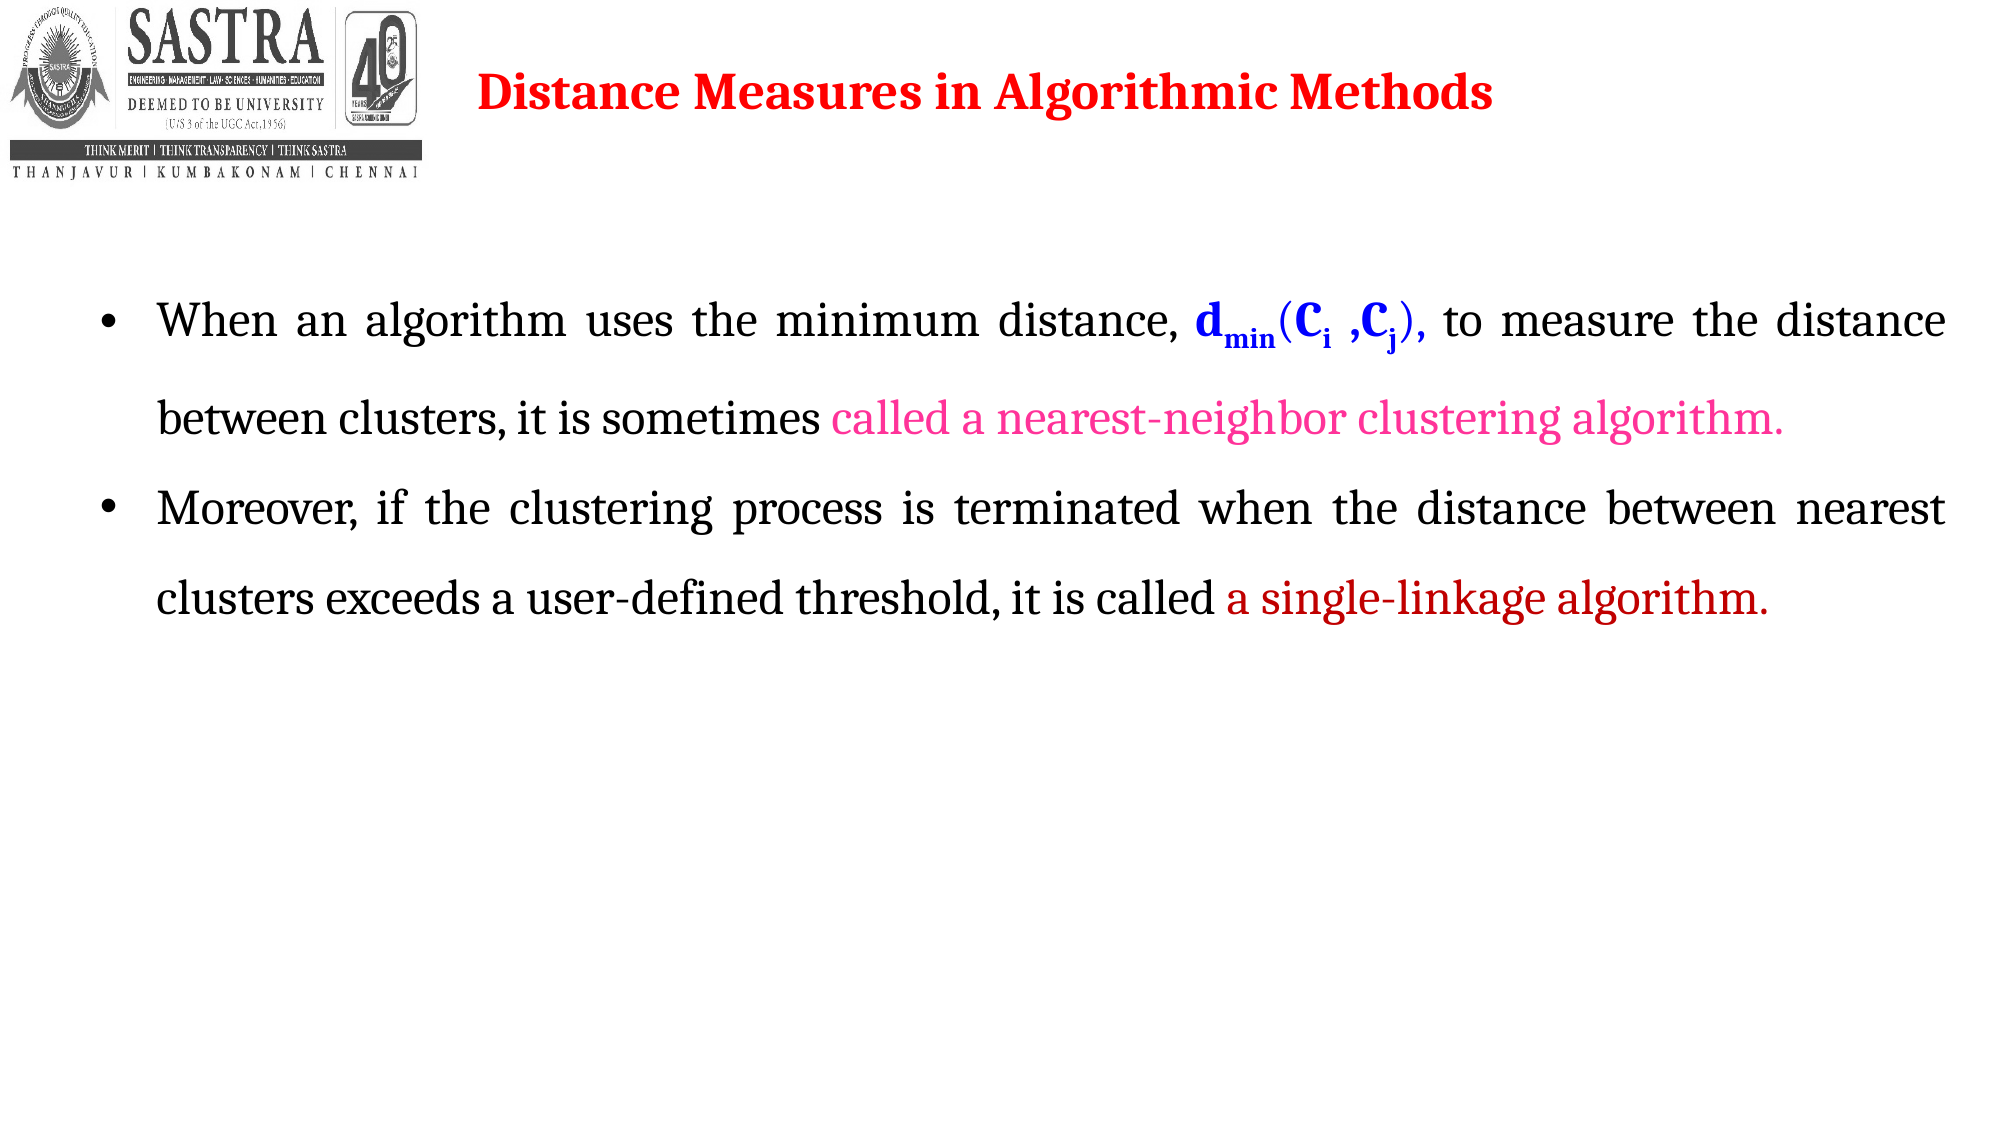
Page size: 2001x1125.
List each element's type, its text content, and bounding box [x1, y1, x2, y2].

picture [0, 0, 429, 187]
title Distance Measures in Algorithmic Methods [476, 56, 1720, 121]
list When an algorithm uses the minimum distance, dmin(Ci ,Cj), to measure the distance between clusters, it is sometimes called a nearest-neighbor clustering algorithm. Moreover, if the clustering process is terminated when the distance between nearest clusters exceeds a user-defined threshold, it is called a single-linkage algorithm. [99, 252, 1947, 696]
